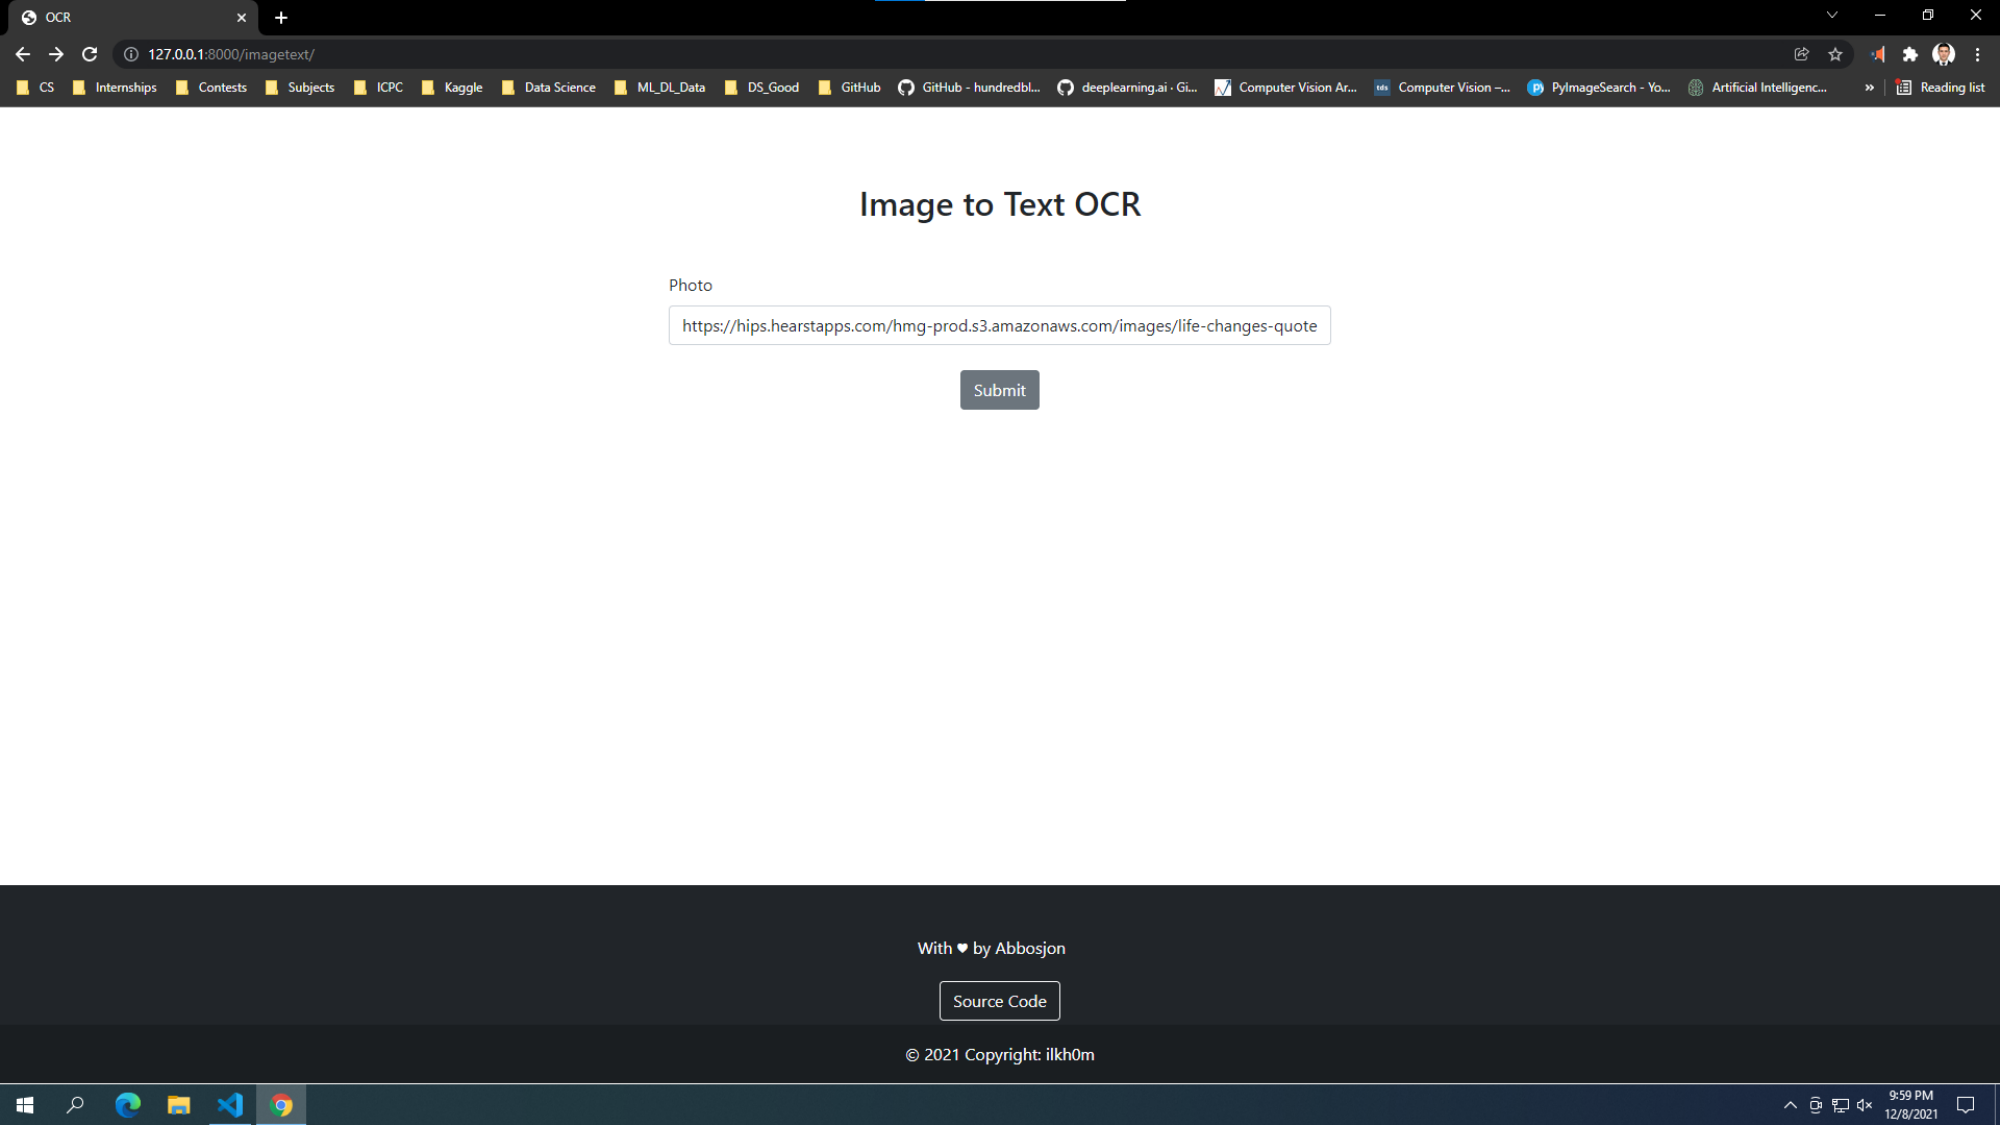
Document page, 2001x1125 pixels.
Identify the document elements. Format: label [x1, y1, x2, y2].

list [0, 0, 2000, 1125]
